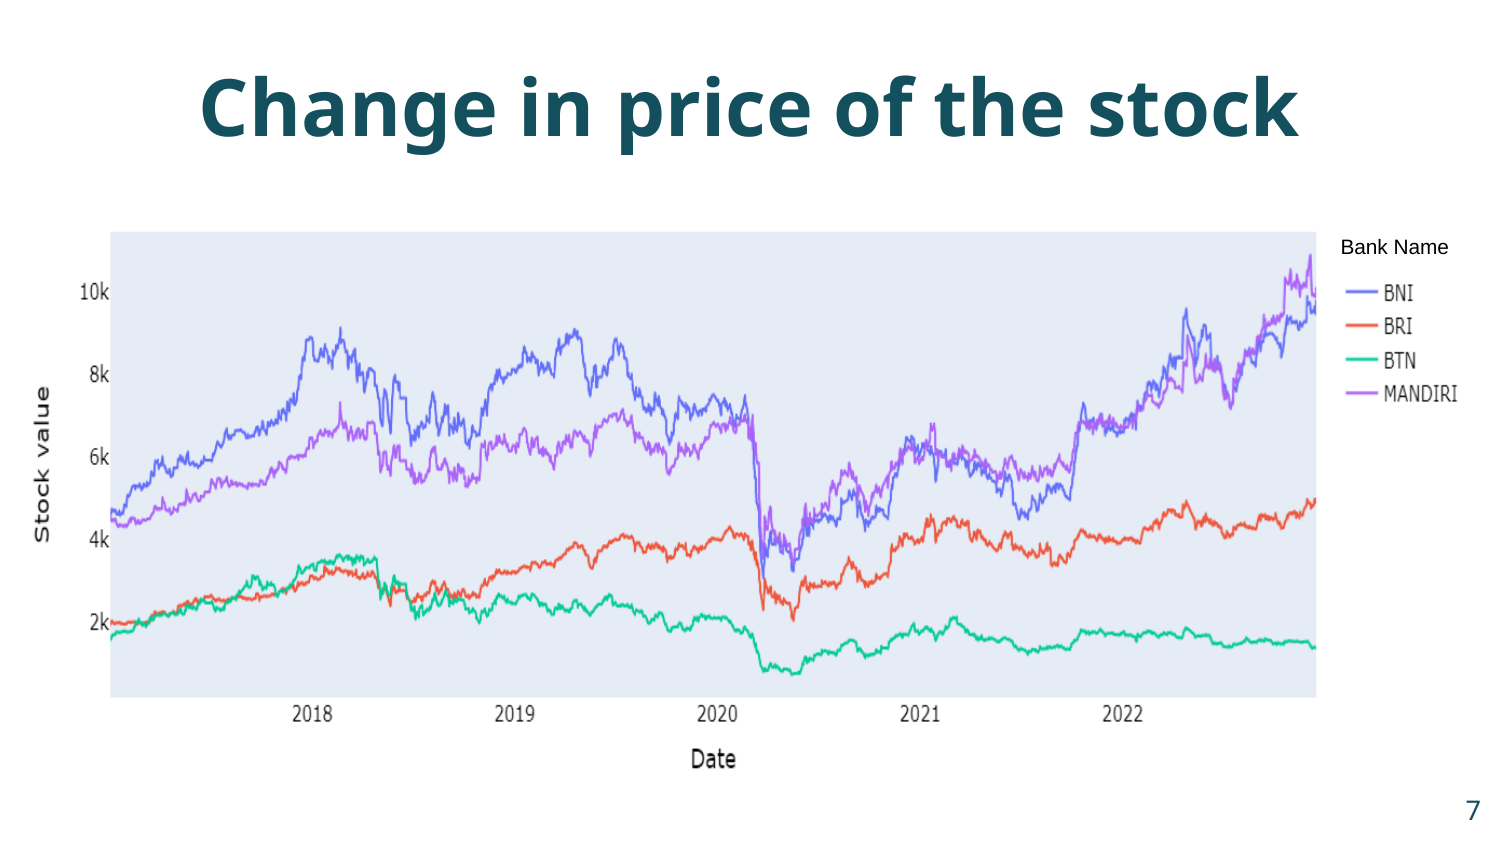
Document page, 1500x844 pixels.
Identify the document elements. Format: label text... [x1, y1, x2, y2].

text_box Change in price of the stock [0, 42, 1500, 168]
picture [24, 141, 1476, 818]
slide_number ‹#› [1391, 779, 1482, 844]
